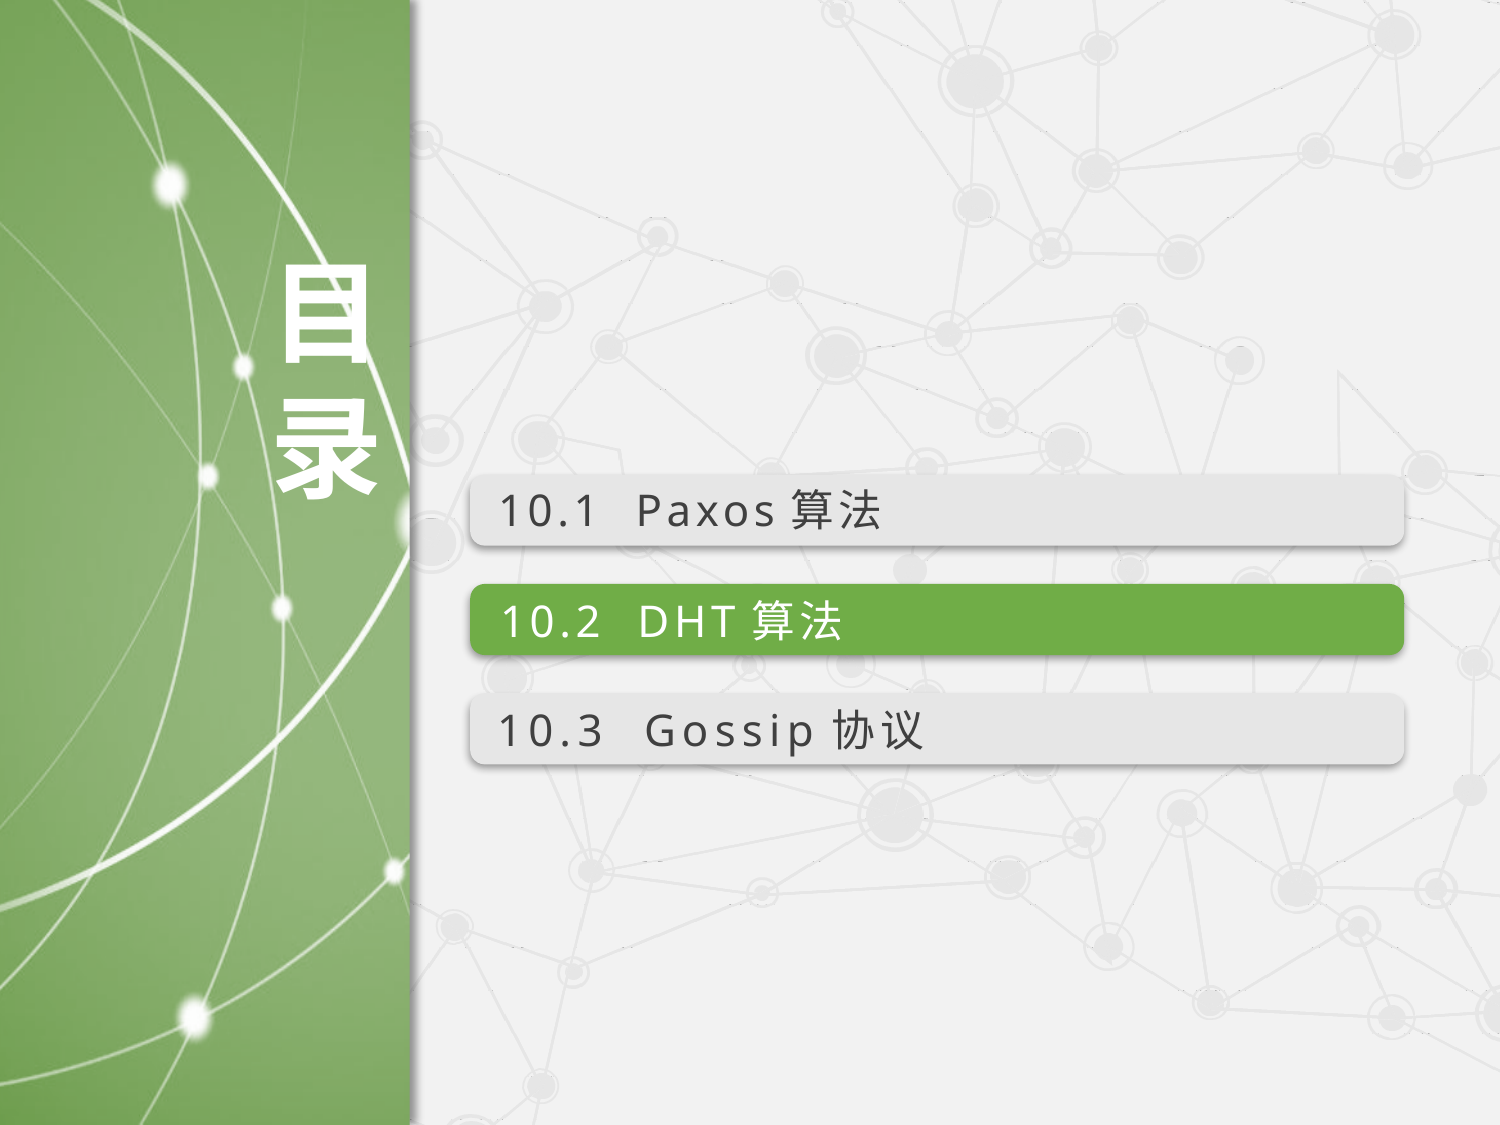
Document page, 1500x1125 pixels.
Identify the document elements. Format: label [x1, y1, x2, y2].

text_box [470, 474, 1405, 546]
text_box [470, 583, 1405, 656]
picture [410, 0, 1500, 1125]
text_box [470, 693, 1405, 765]
